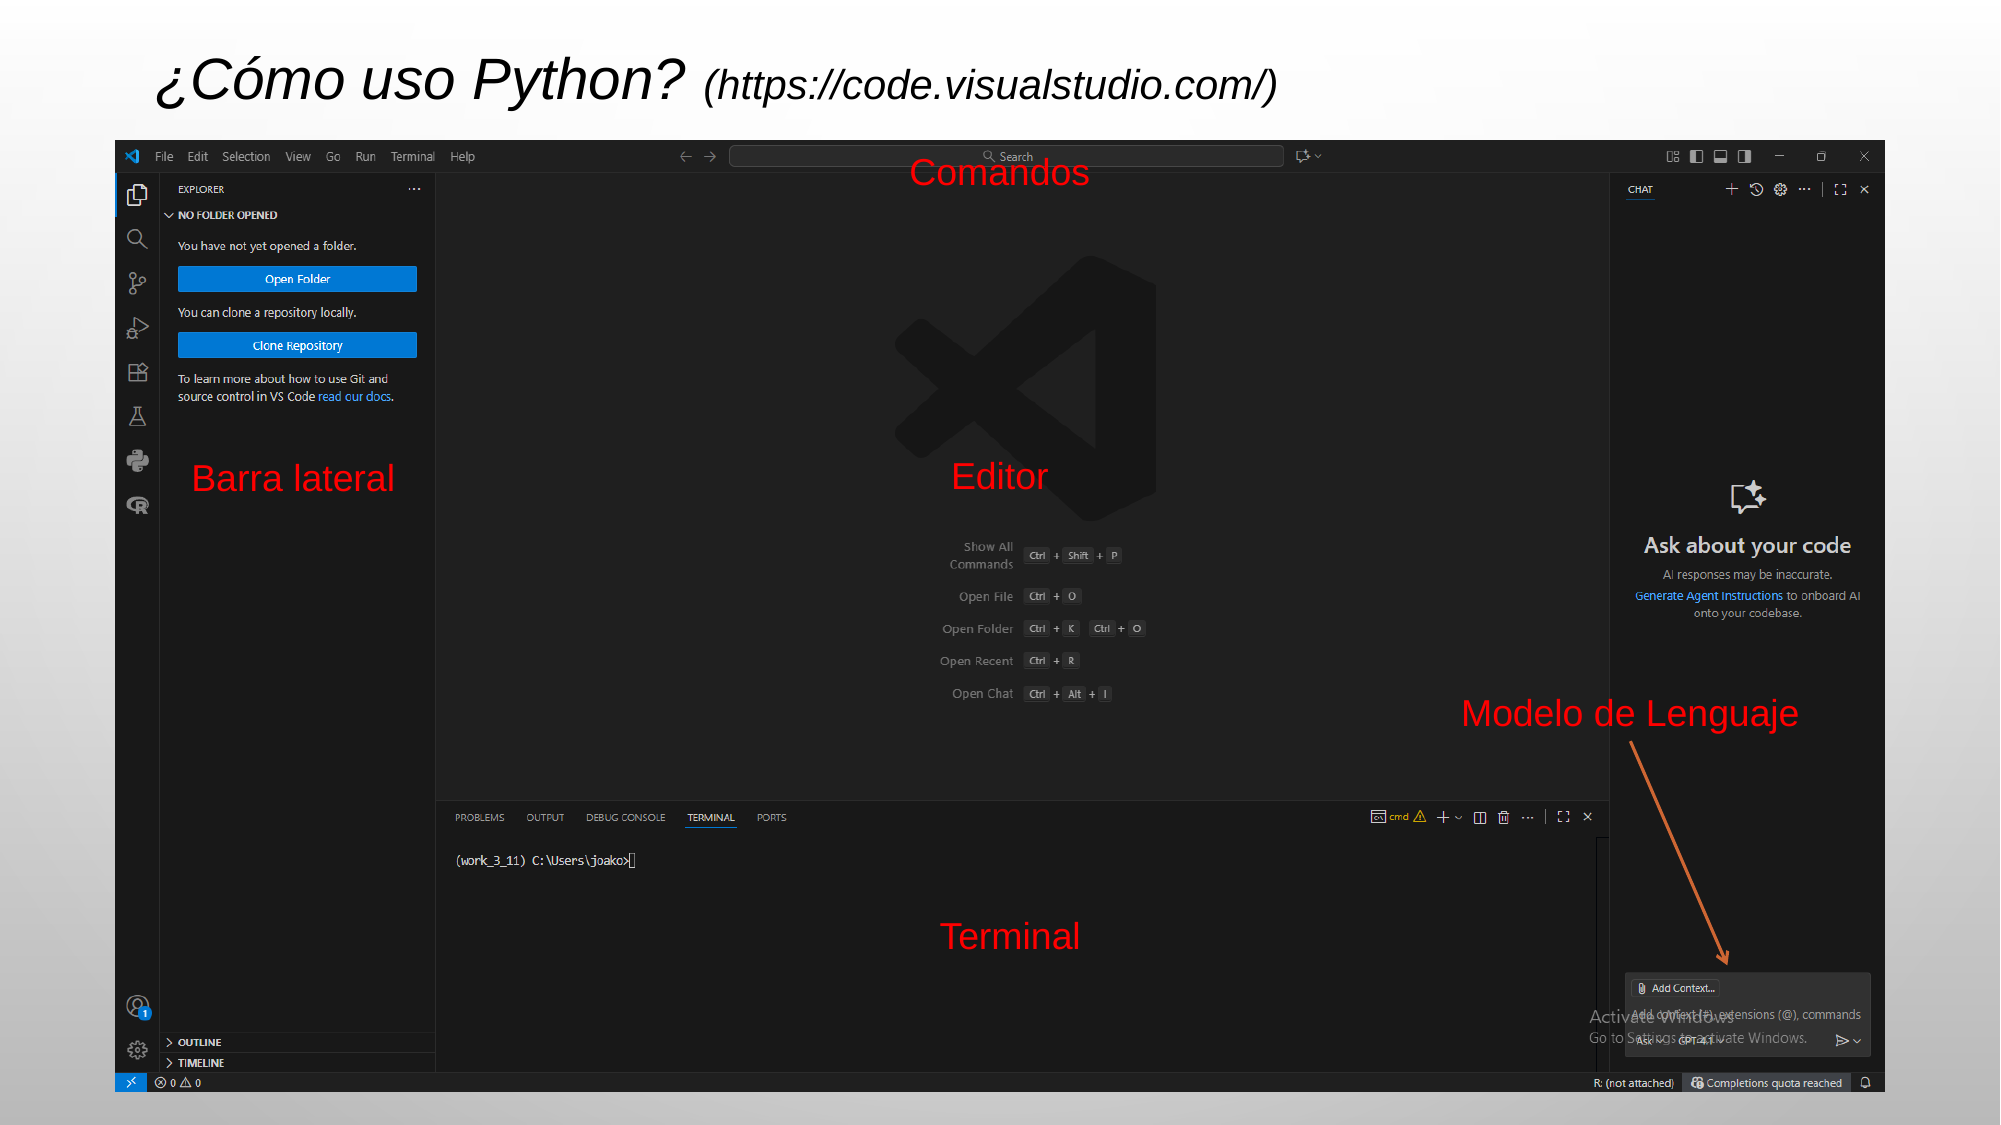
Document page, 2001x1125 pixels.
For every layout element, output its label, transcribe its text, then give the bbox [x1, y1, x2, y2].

picture [0, 0, 2000, 1125]
text_box ¿Cómo uso Python? (https://code.visualstudio.com/) [140, 33, 1881, 119]
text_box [1630, 741, 1728, 966]
